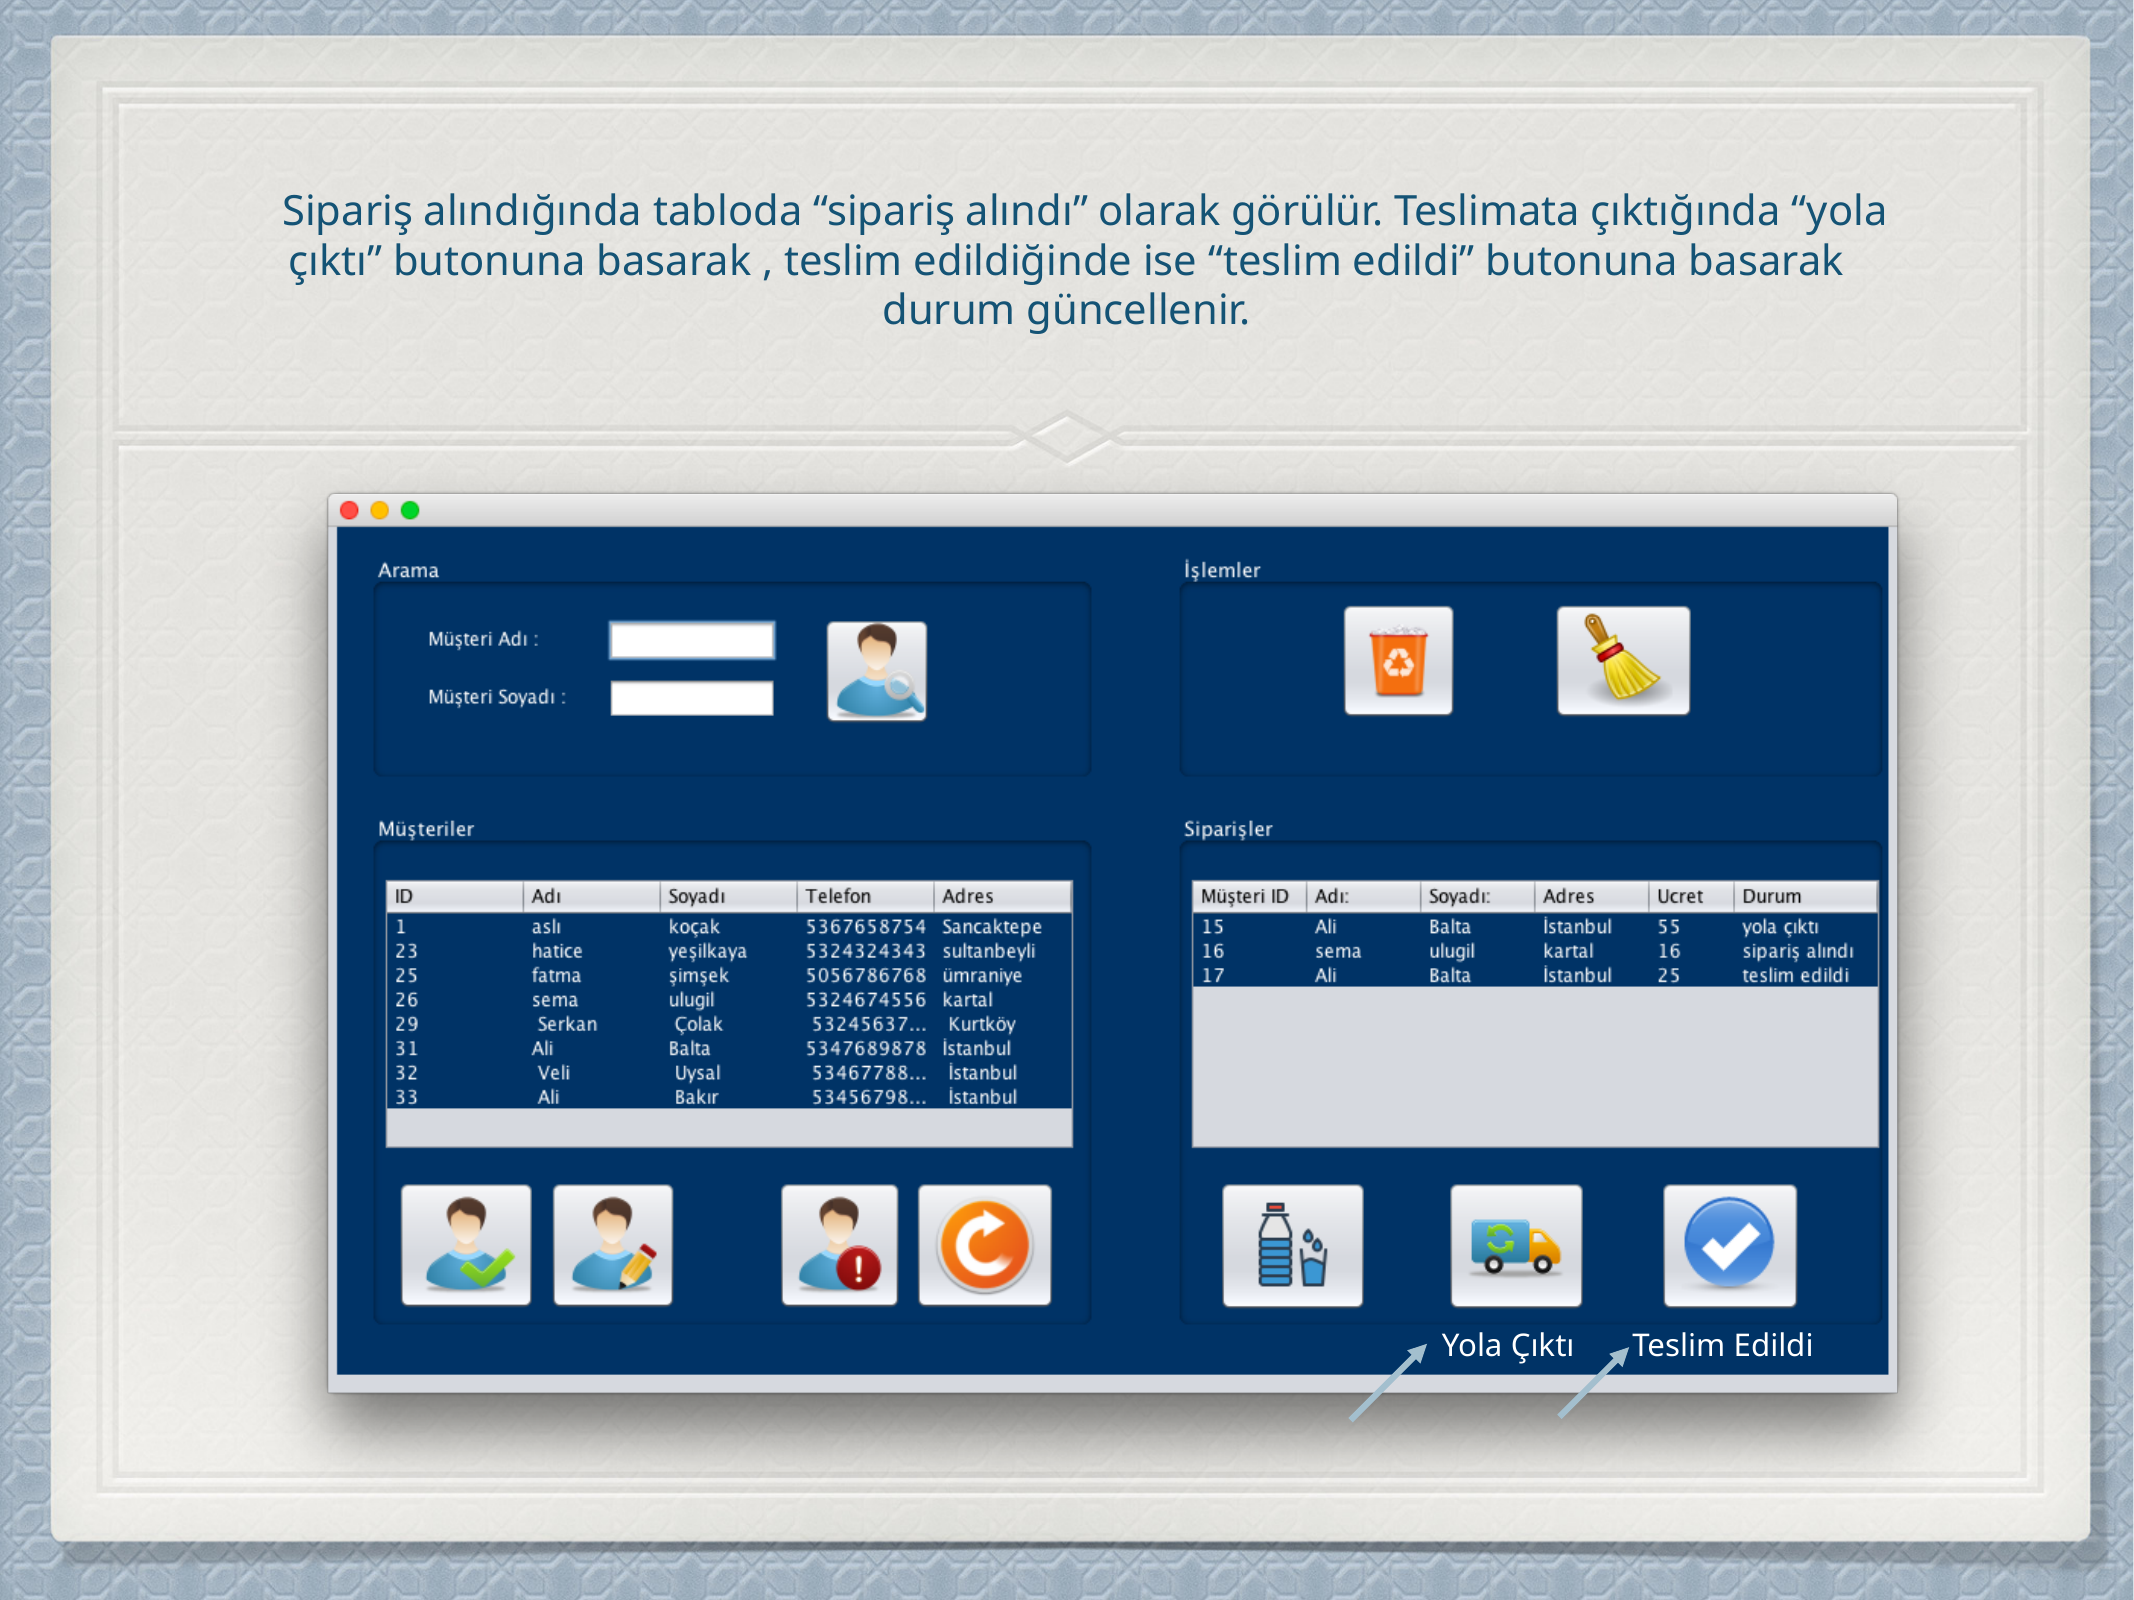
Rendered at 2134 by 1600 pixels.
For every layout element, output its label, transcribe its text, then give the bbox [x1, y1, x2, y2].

title Sipariş alındığında tabloda “sipariş alındı” olarak görülür. Teslimata çıktığında “yola çıktı” butonuna basarak , teslim edildiğinde ise “teslim edildi” butonuna basarak durum güncellenir. [207, 122, 1926, 395]
picture [0, 0, 2134, 1600]
